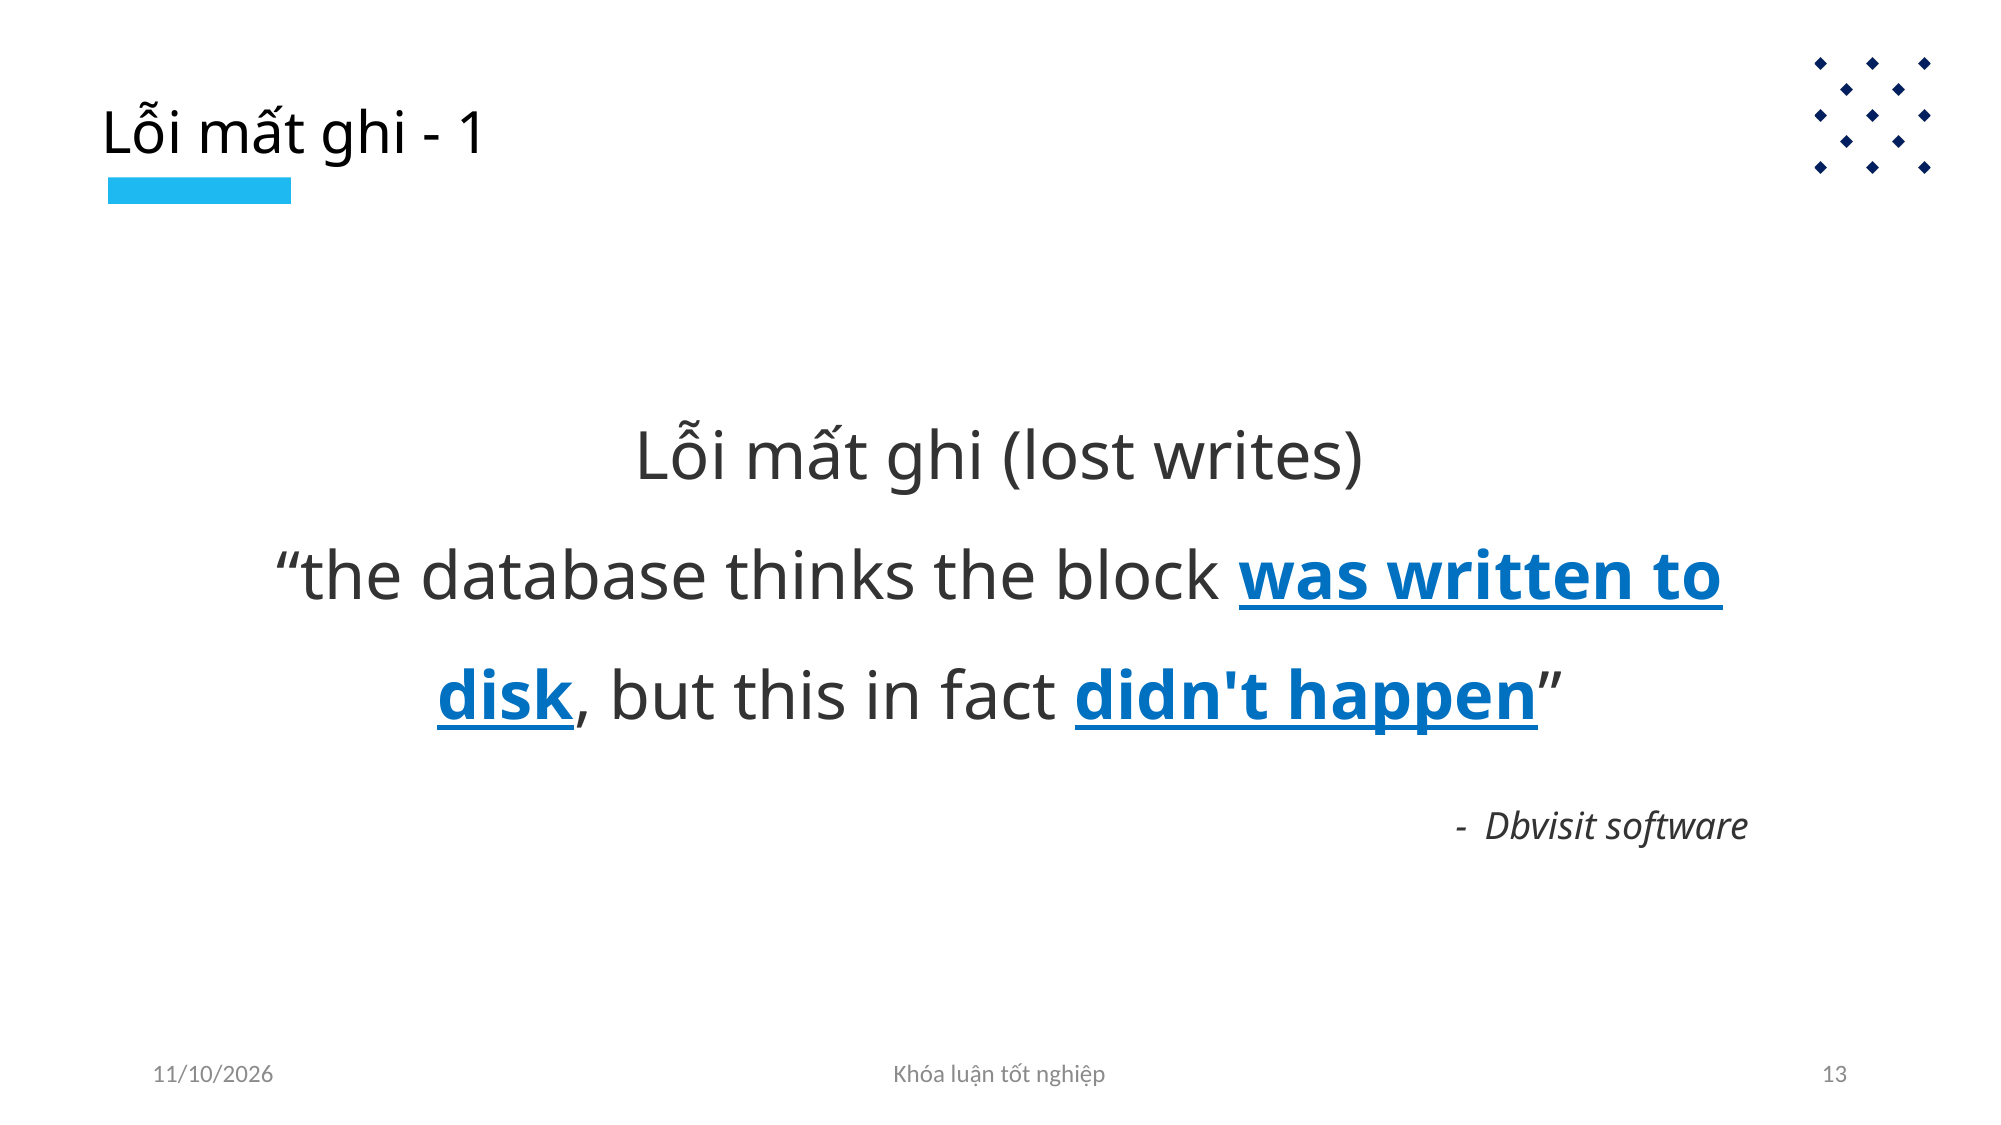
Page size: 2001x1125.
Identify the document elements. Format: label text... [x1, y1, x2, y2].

text_box Lỗi mất ghi (lost writes) “the database thinks the block was written to disk, but this in fact didn't happen” - Dbvisit software [235, 365, 1764, 861]
footer Khóa luận tốt nghiệp [662, 1042, 1338, 1103]
text_box [1814, 57, 1931, 174]
text_box [107, 176, 292, 205]
text_box Lỗi mất ghi - 1 [86, 87, 694, 173]
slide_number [137, 1042, 588, 1103]
slide_number 13 [1412, 1042, 1863, 1103]
